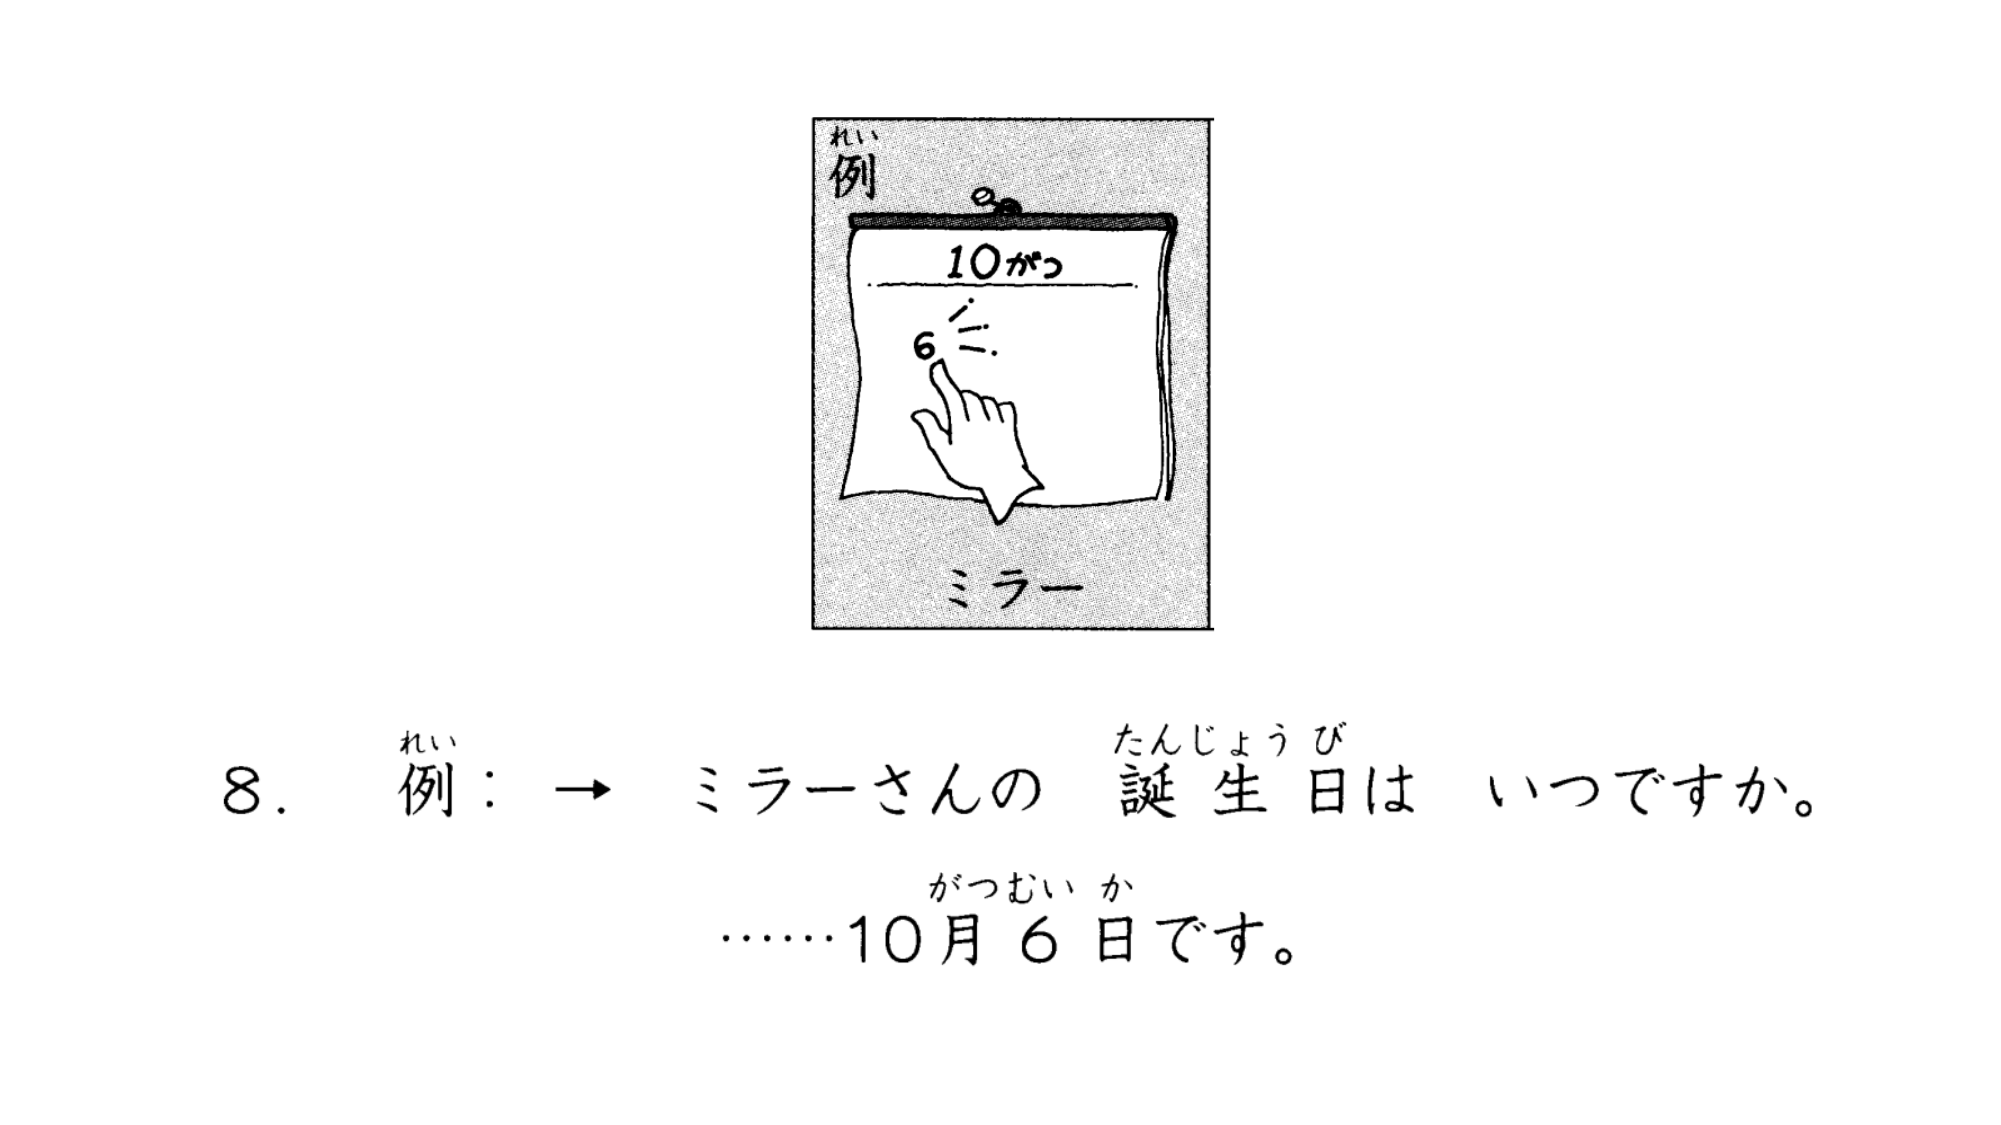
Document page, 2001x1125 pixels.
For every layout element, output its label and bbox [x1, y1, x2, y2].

picture [798, 107, 1215, 637]
picture [708, 872, 1305, 979]
picture [189, 712, 1823, 828]
